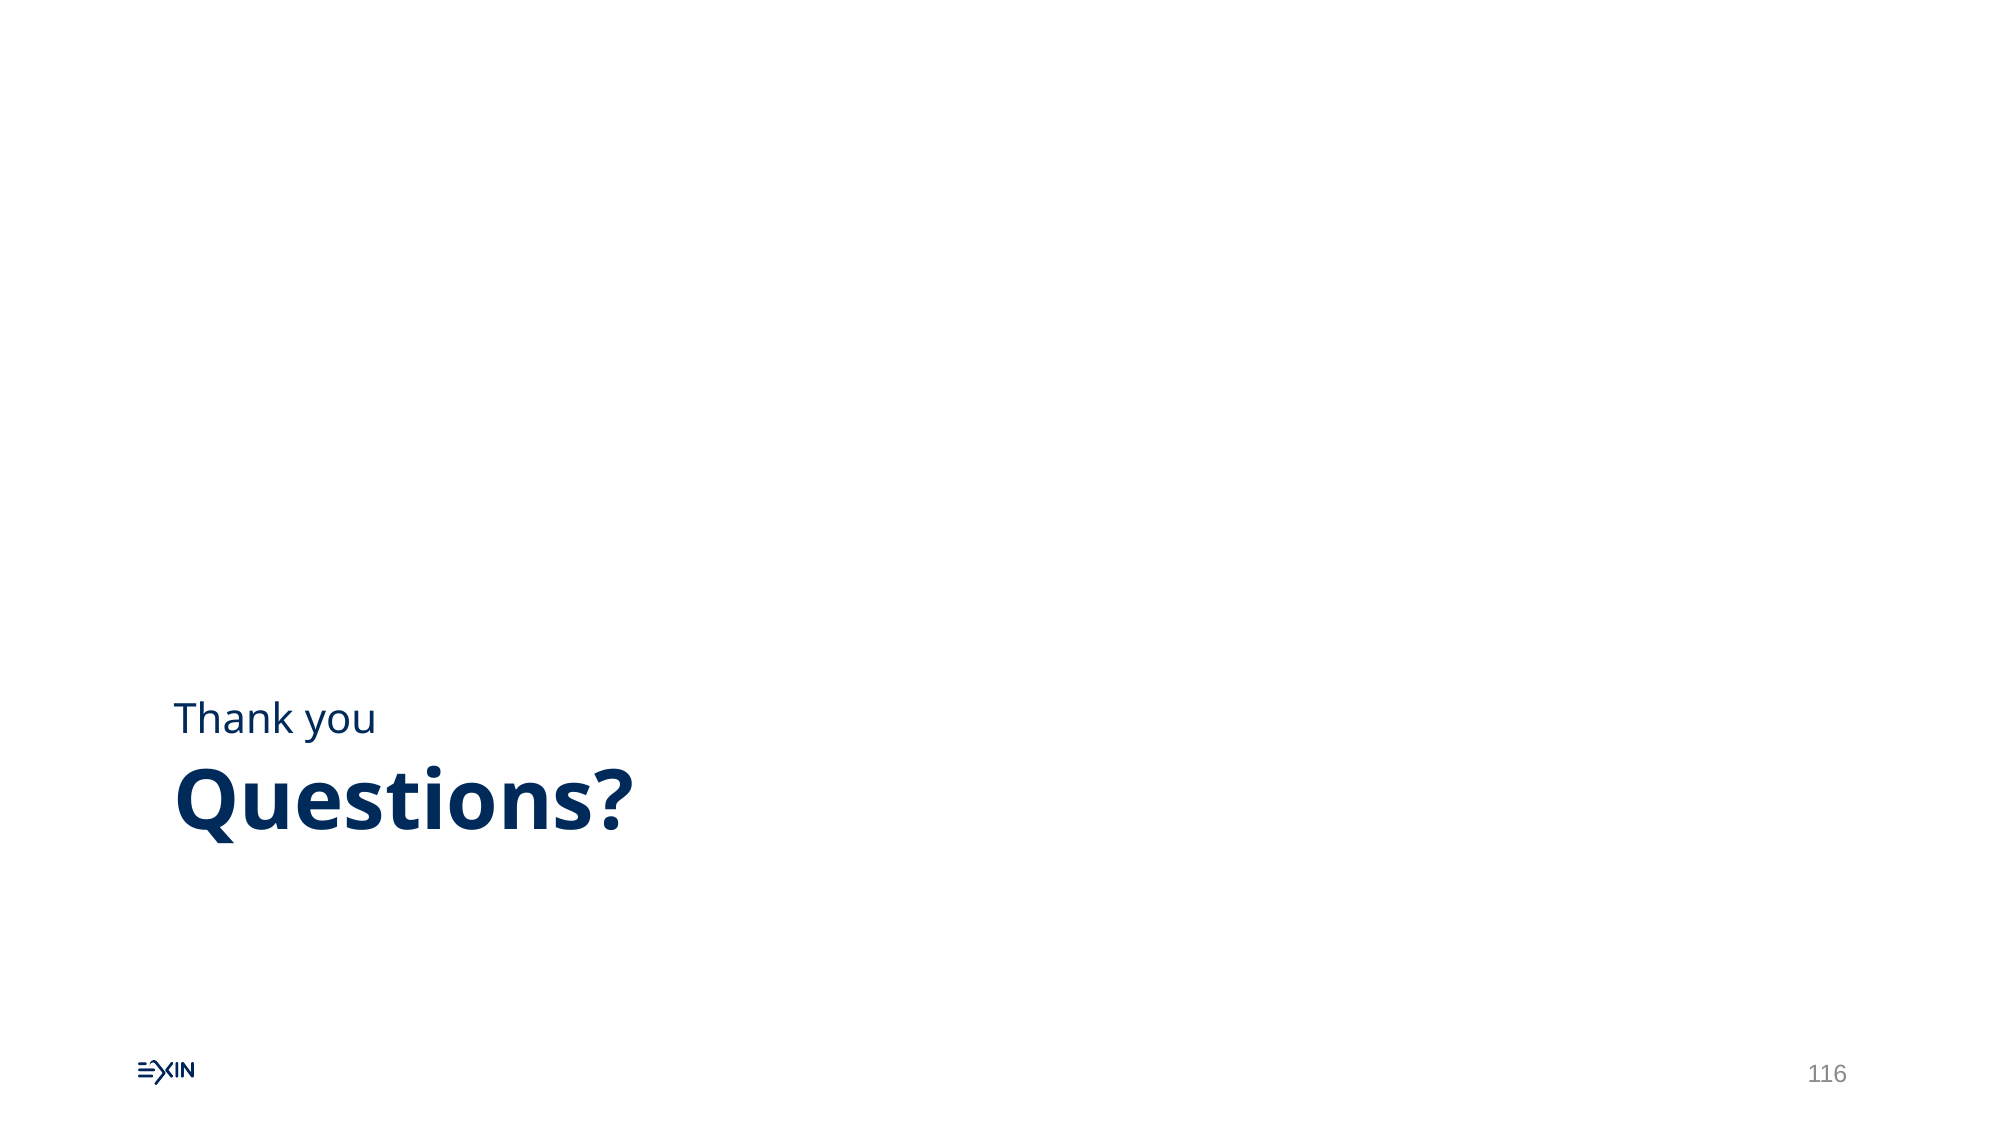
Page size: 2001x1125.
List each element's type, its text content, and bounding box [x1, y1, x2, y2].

picture [138, 1060, 194, 1085]
text_box Thank you [158, 503, 1859, 750]
list Questions? [158, 750, 1859, 880]
slide_number 116 [1412, 1042, 1863, 1103]
